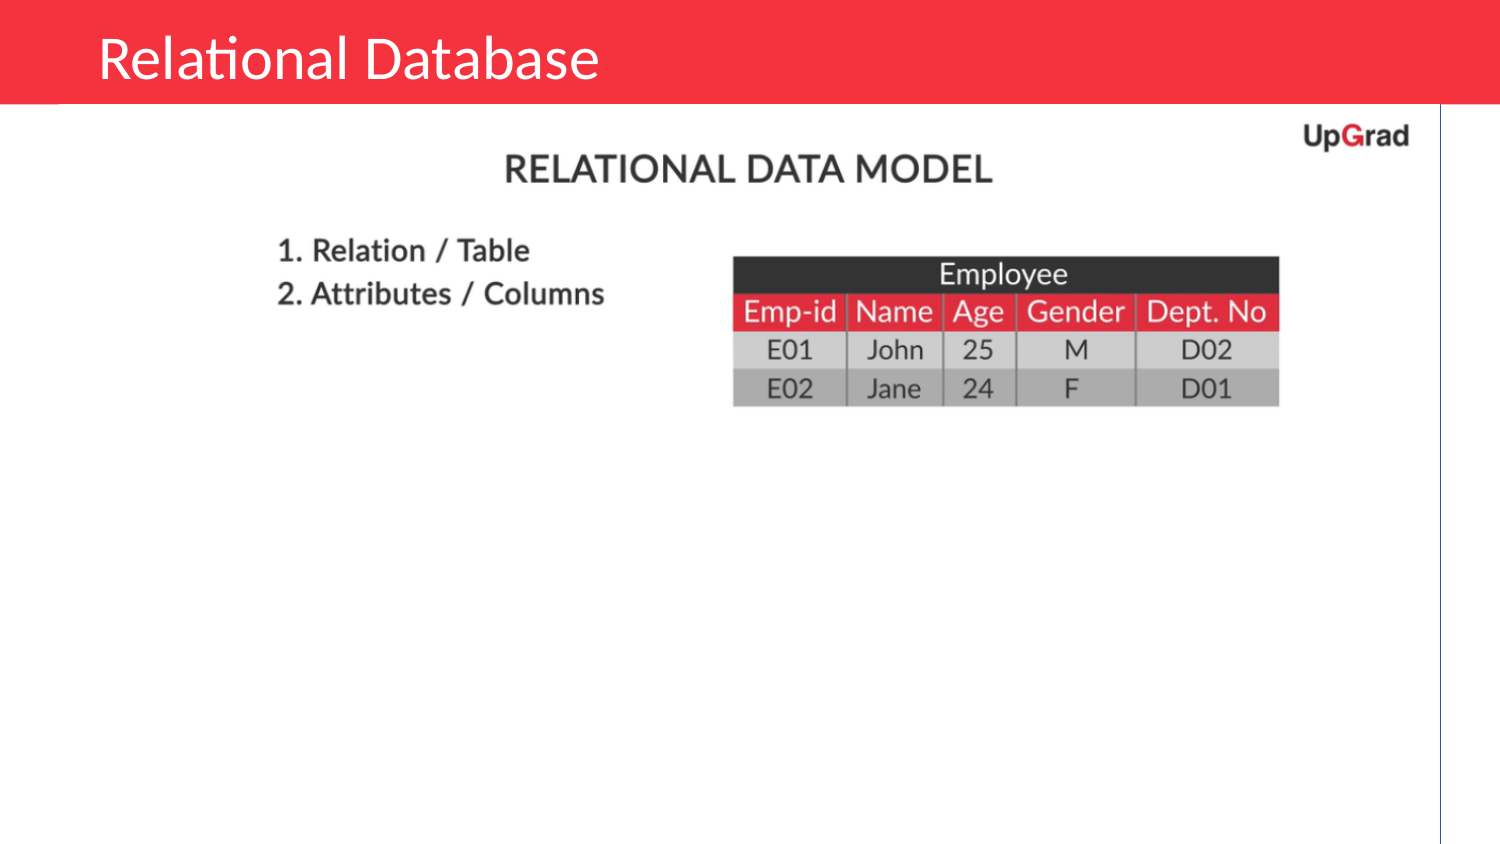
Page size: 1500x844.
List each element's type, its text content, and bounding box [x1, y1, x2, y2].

text_box Relational Database [83, 2, 1289, 102]
text_box [0, 0, 1500, 105]
picture [59, 104, 1441, 844]
